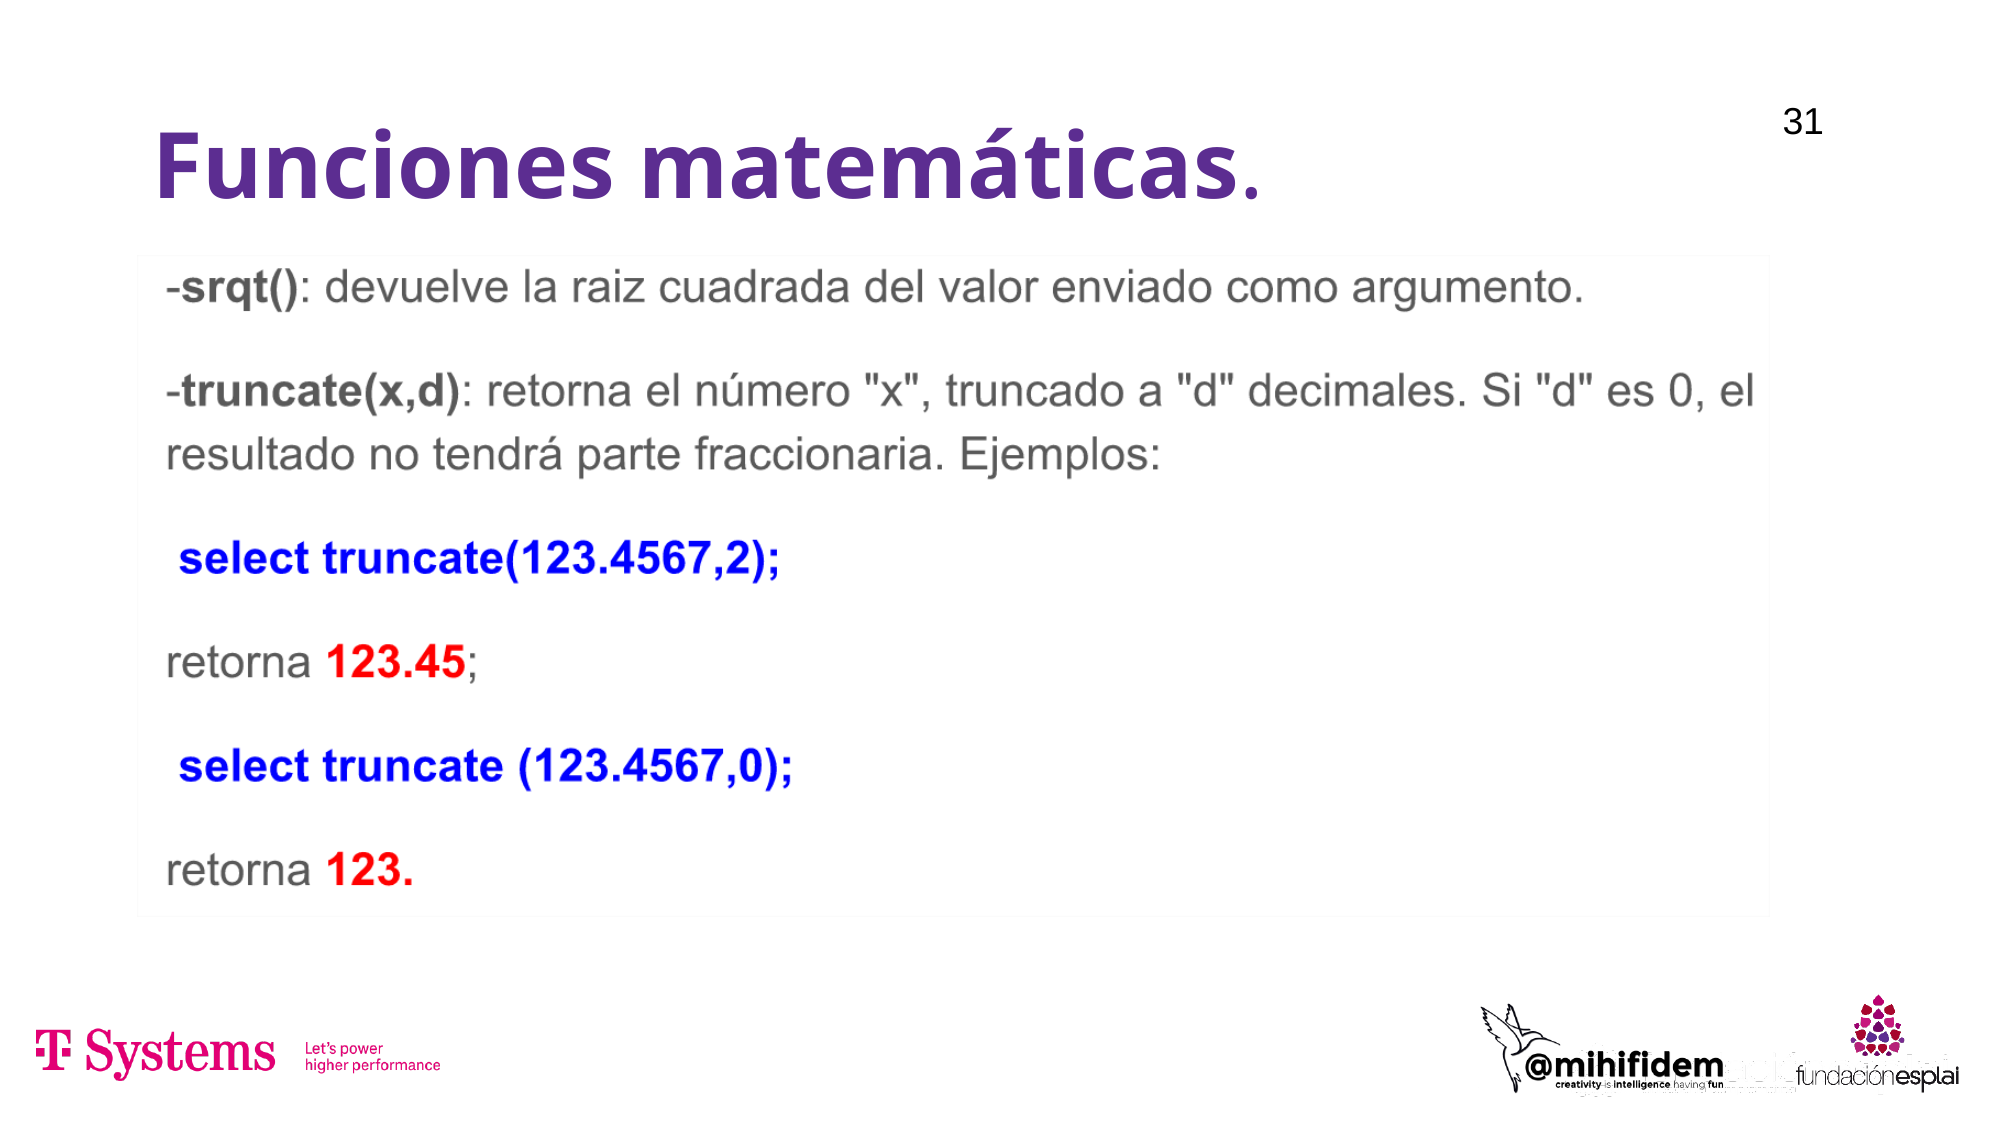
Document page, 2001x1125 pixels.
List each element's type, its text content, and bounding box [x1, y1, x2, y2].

picture [36, 1027, 440, 1081]
text_box Funciones matemáticas. [137, 59, 1863, 278]
picture [137, 255, 1770, 918]
text_box 31 [1767, 89, 1863, 150]
picture [1472, 986, 1965, 1103]
